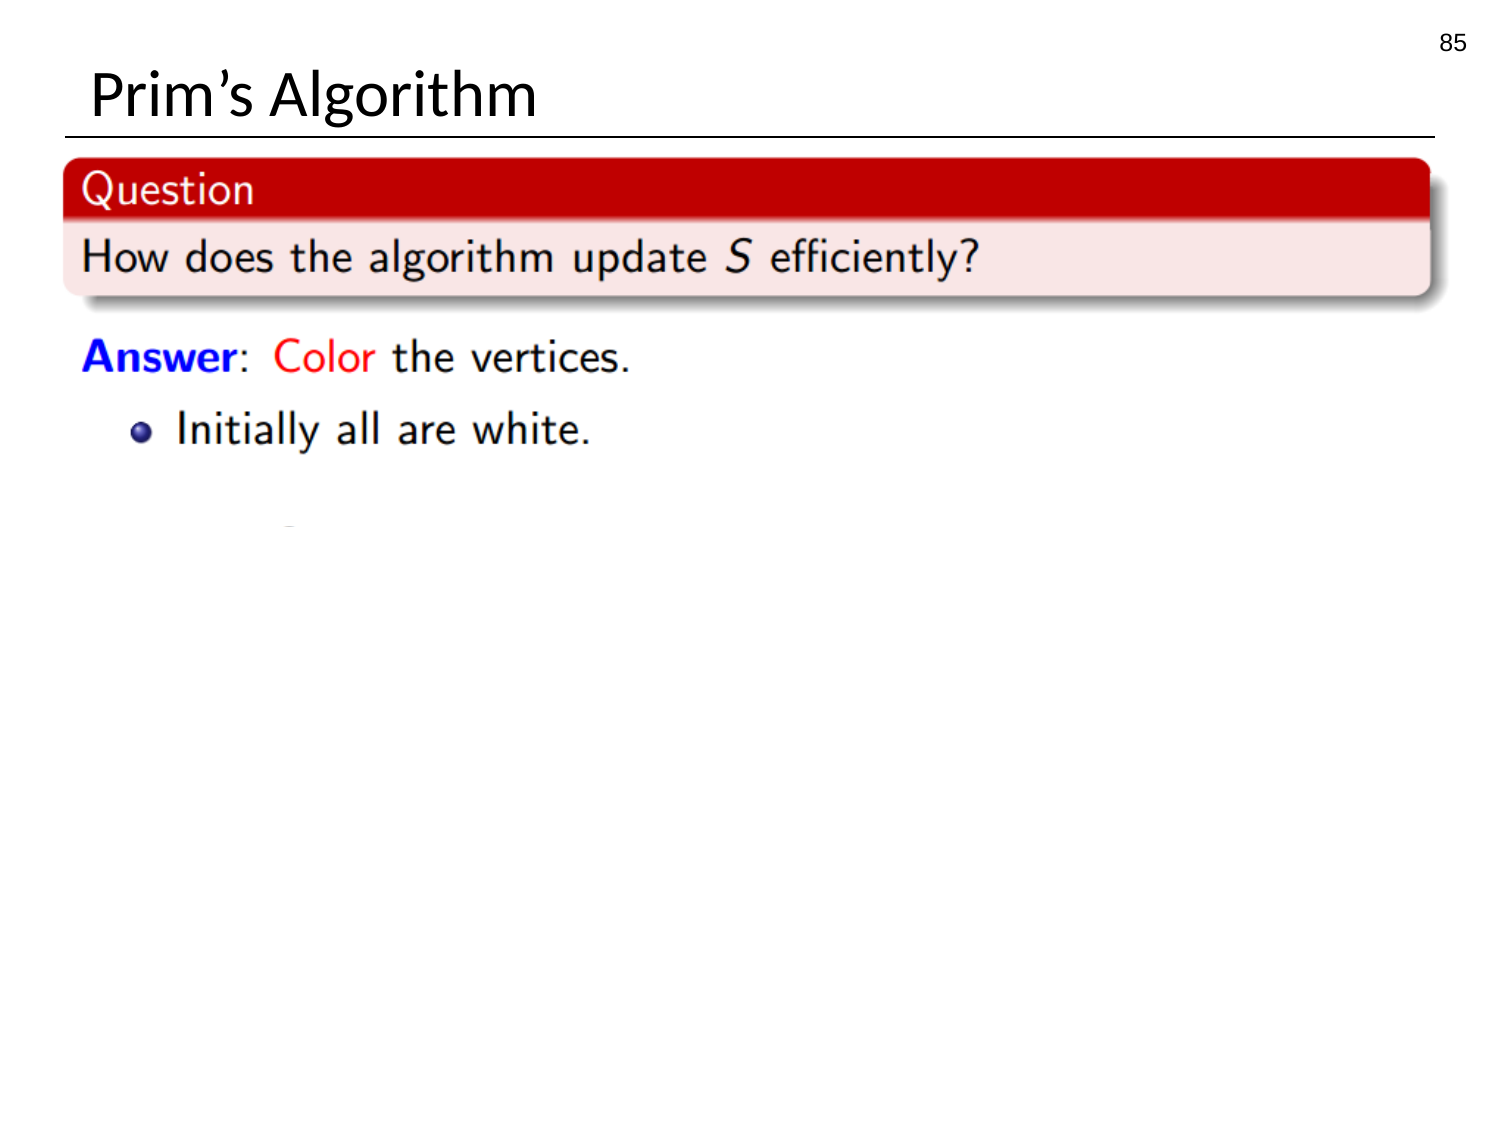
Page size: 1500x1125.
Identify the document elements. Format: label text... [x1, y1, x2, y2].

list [52, 149, 1464, 1095]
slide_number 85 [1131, 18, 1483, 62]
title Prim’s Algorithm [75, 20, 1425, 138]
